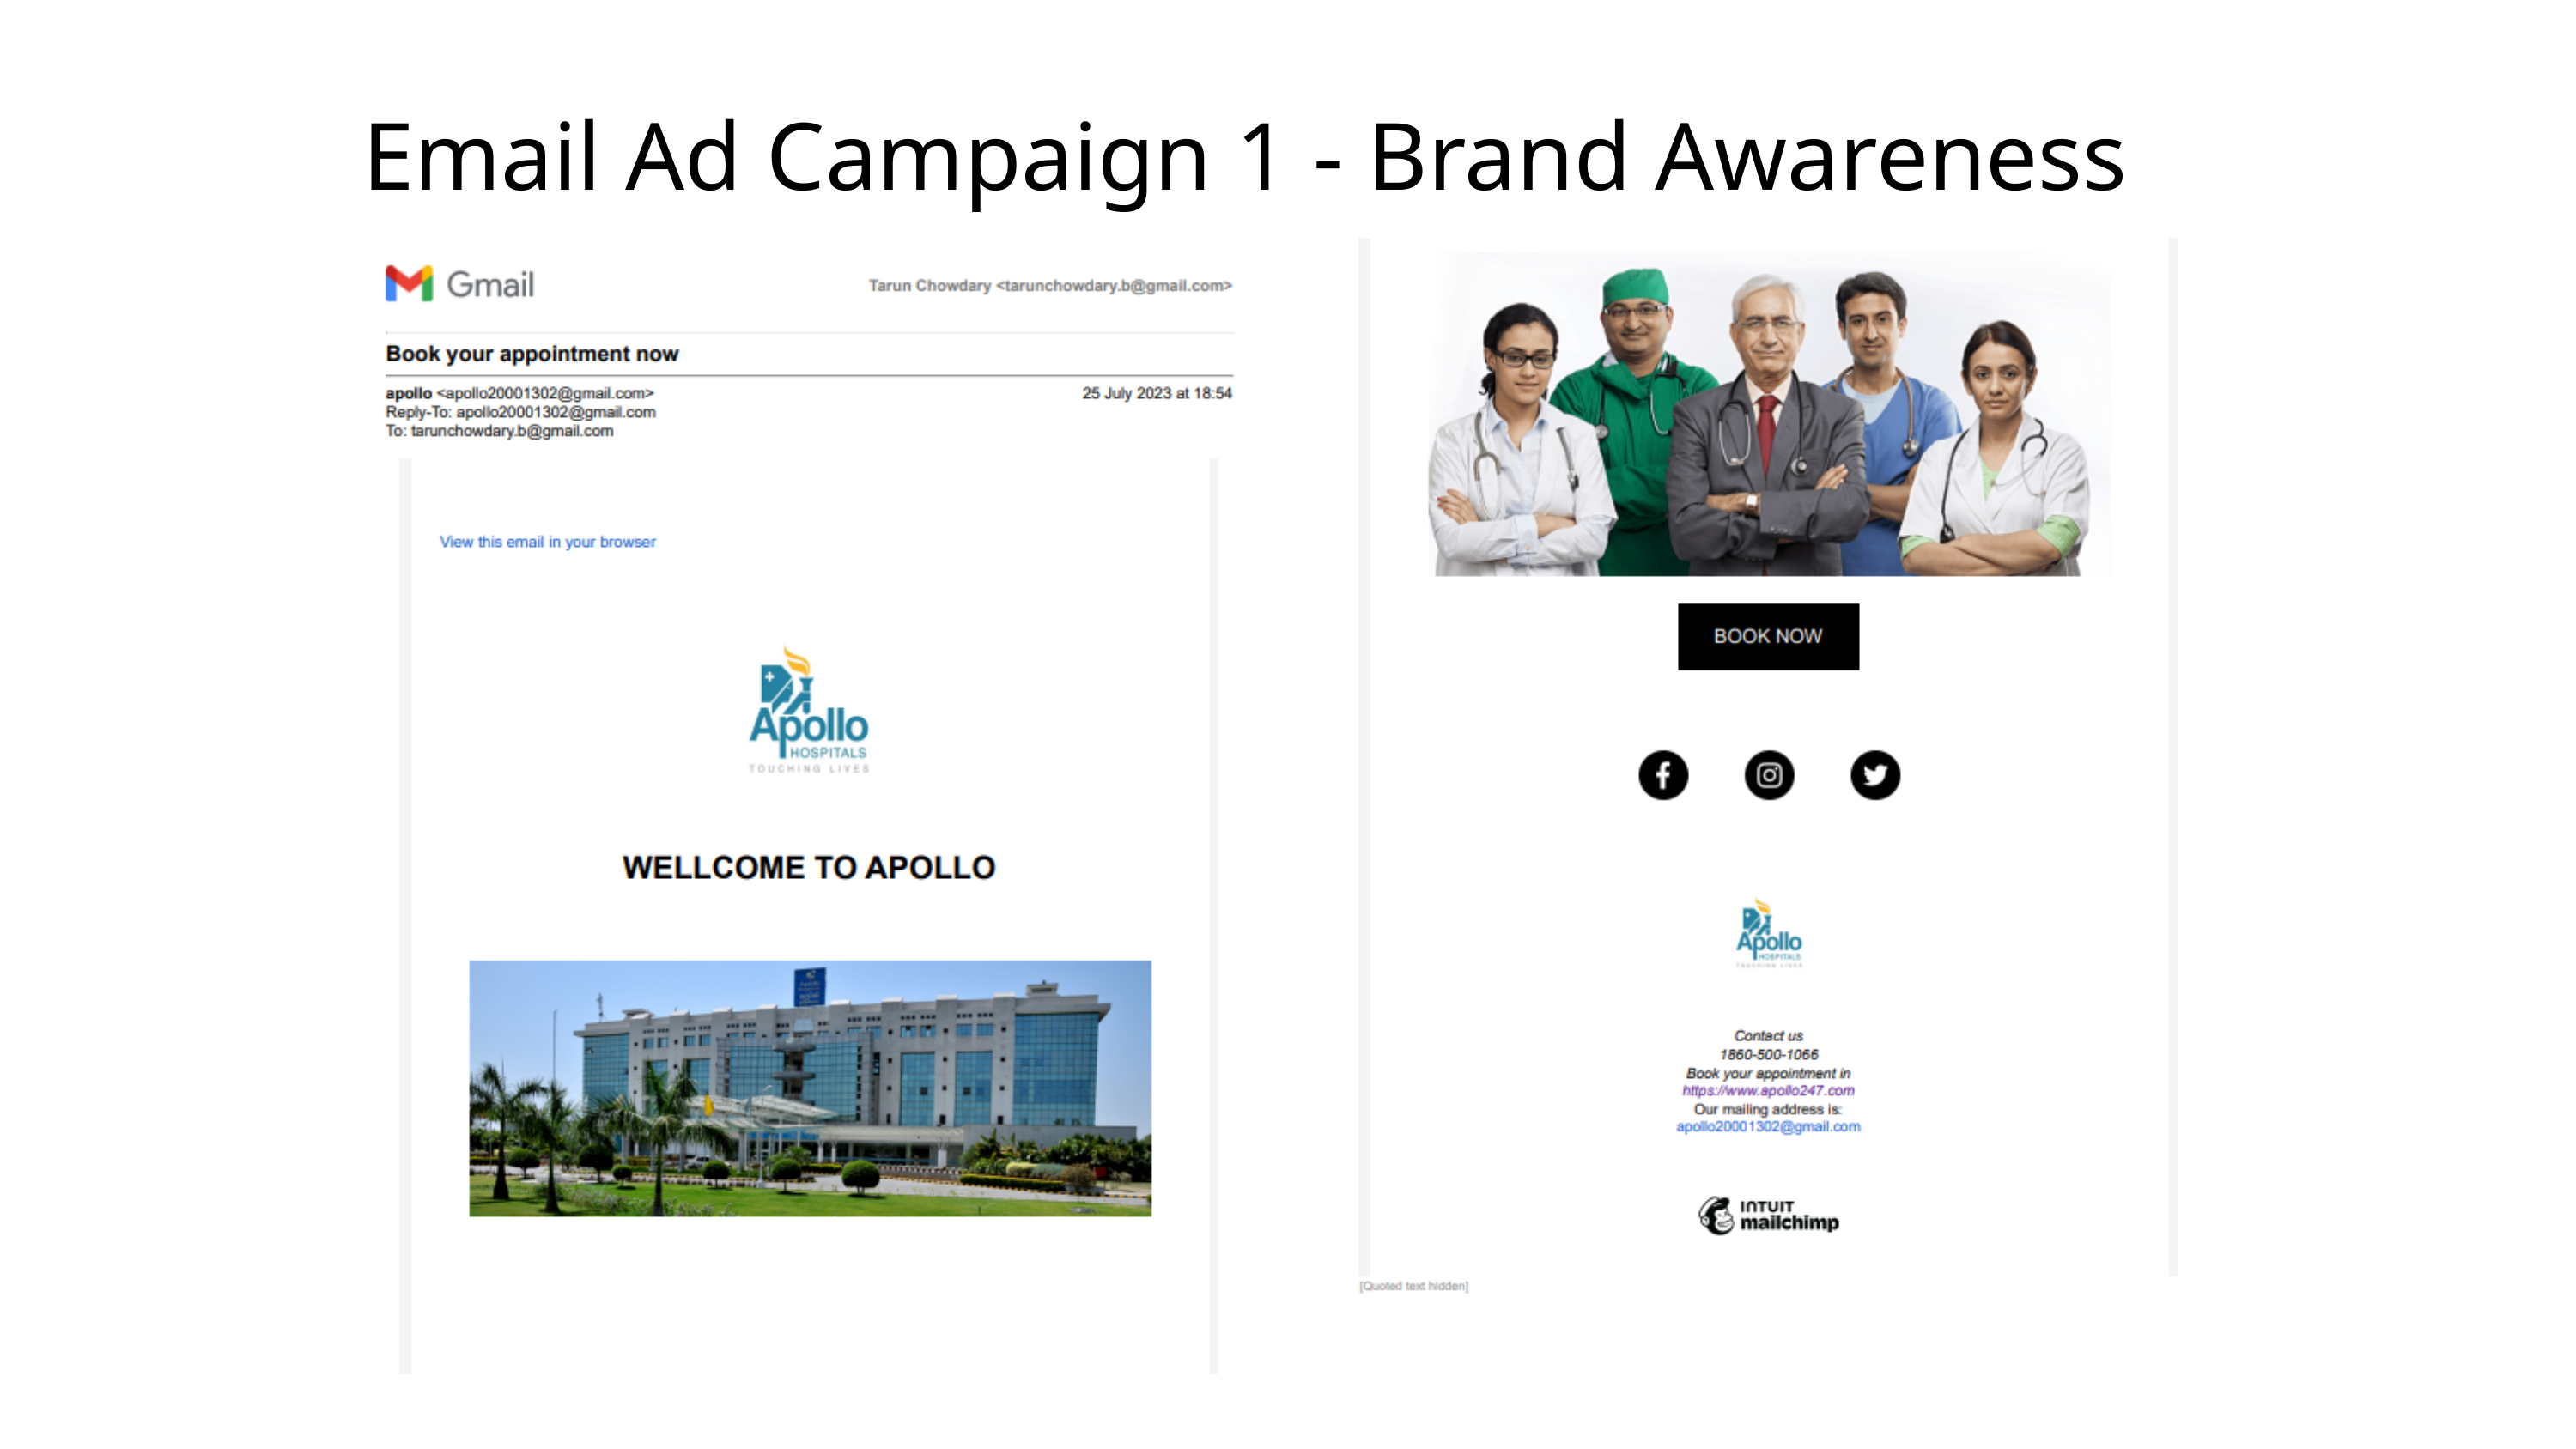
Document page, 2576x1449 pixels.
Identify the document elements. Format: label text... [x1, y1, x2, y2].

text_box Email Ad Campaign 1 - Brand Awareness [338, 78, 2154, 339]
text_box [330, 213, 2246, 1374]
